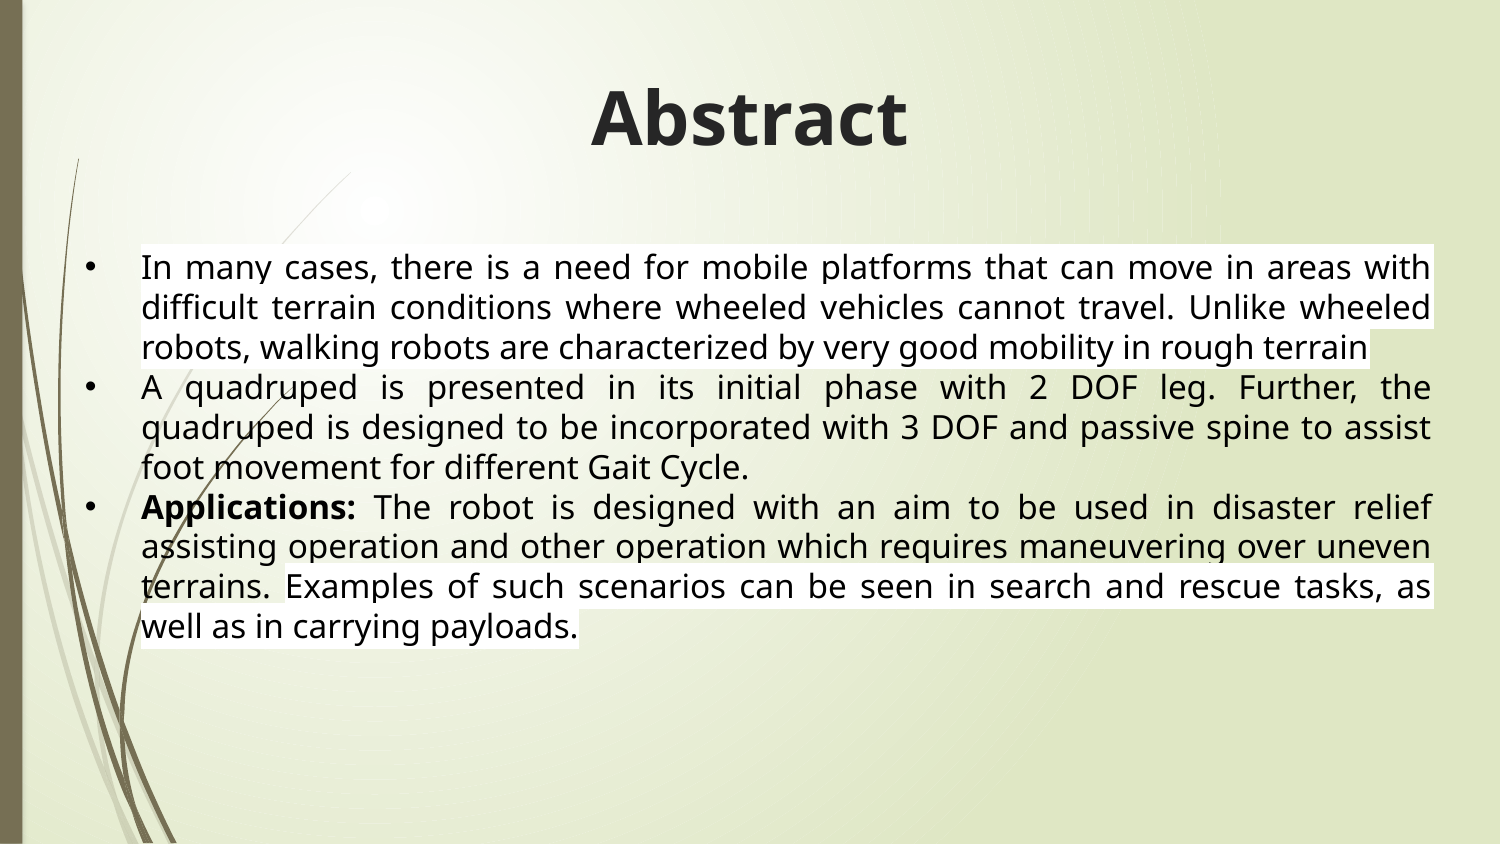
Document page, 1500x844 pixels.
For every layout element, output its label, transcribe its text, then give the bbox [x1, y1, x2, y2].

title Abstract [51, 55, 1449, 150]
list In many cases, there is a need for mobile platforms that can move in areas with difficult terrain conditions where wheeled vehicles cannot travel. Unlike wheeled robots, walking robots are characterized by very good mobility in rough terrain A quadruped is presented in its initial phase with 2 DOF leg. Further, the quadruped is designed to be incorporated with 3 DOF and passive spine to assist foot movement for different Gait Cycle. Applications: The robot is designed with an aim to be used in disaster relief assisting operation and other operation which requires maneuvering over uneven terrains. Examples of such scenarios can be seen in search and rescue tasks, as well as in carrying payloads. [51, 191, 1449, 752]
